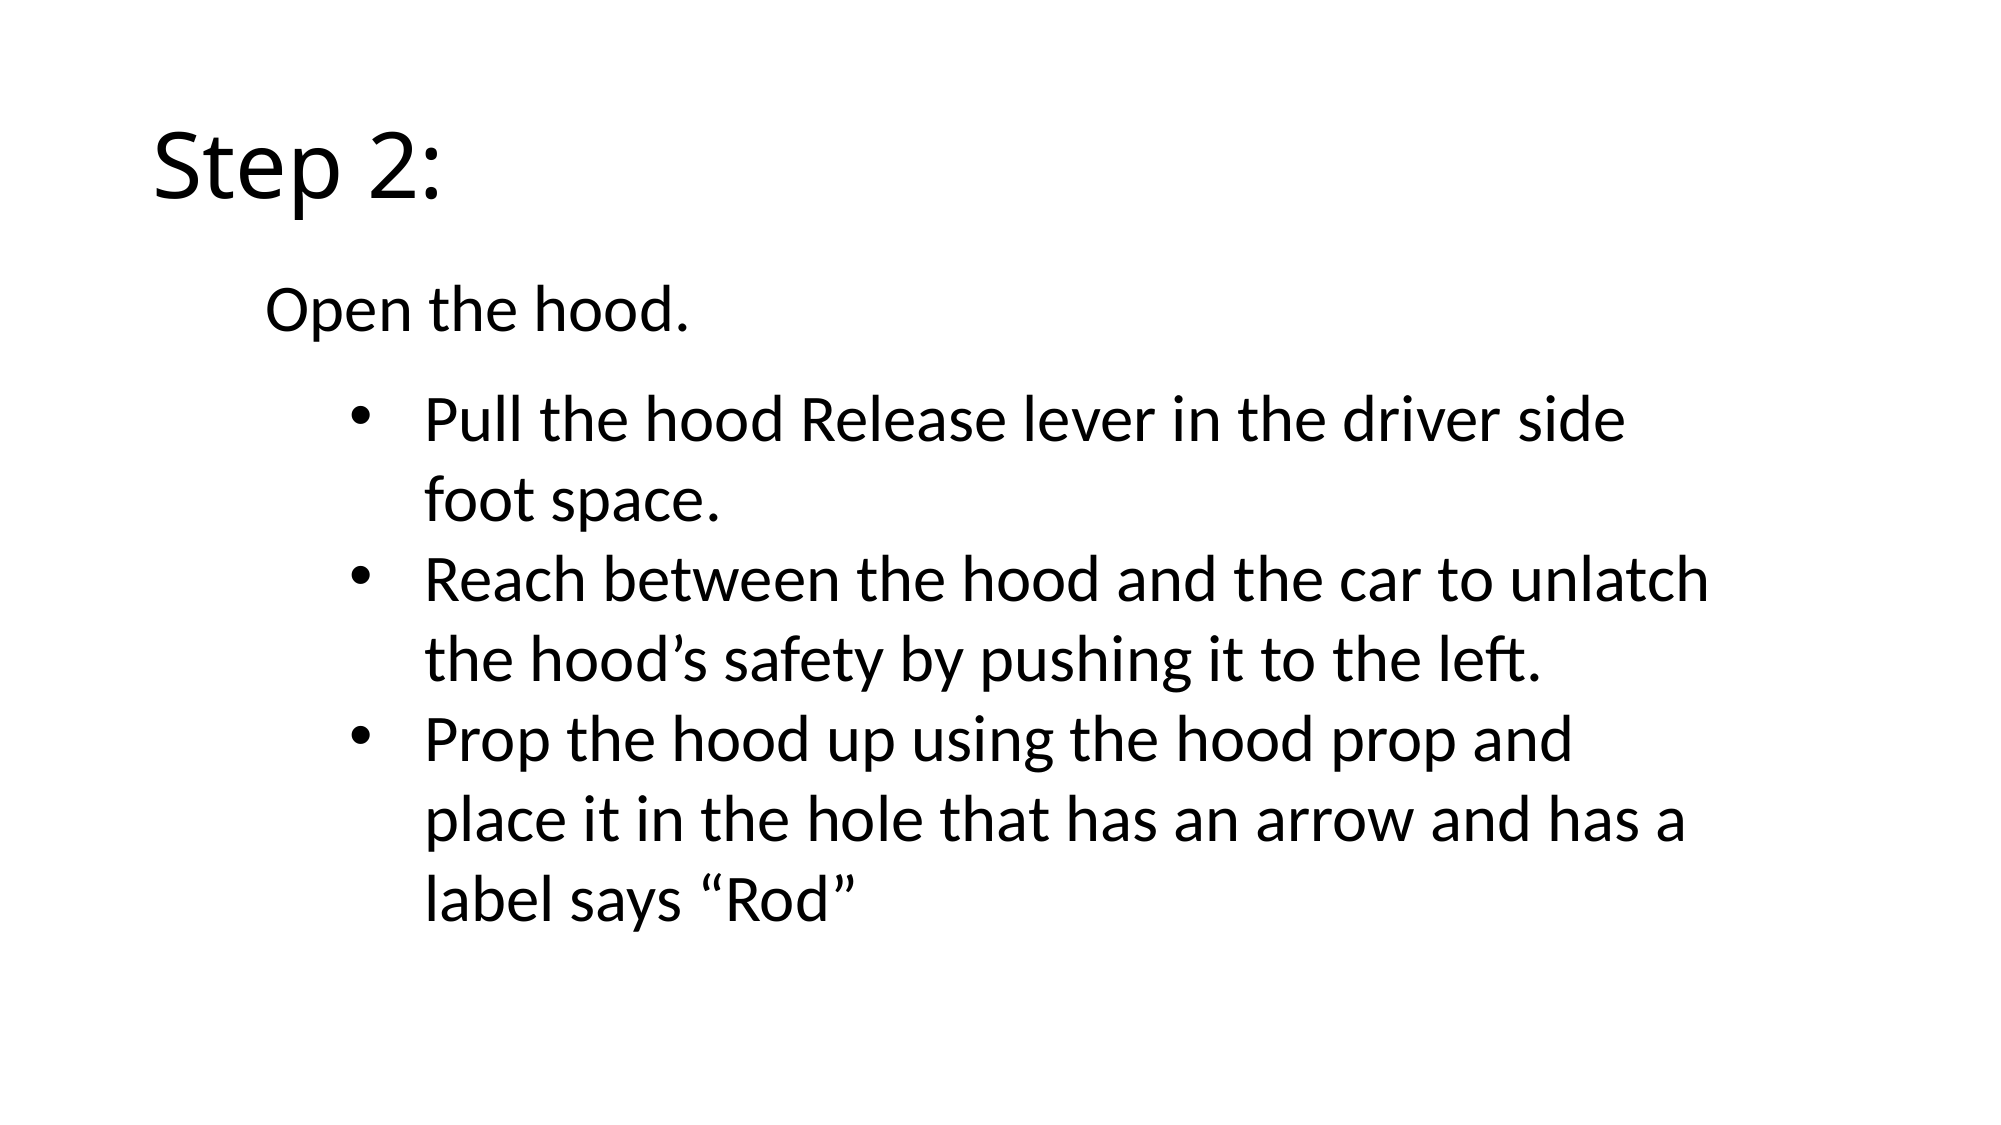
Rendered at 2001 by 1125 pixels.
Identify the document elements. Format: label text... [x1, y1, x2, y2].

text_box Open the hood. [250, 257, 1822, 352]
title Step 2: [137, 59, 1863, 278]
text_box Pull the hood Release lever in the driver side foot space. Reach between the hood and the car to unlatch the hood’s safety by pushing it to the left. Prop the hood up using the hood prop and place it in the hole that has an arrow and has a label says “Rod” [334, 367, 1738, 942]
